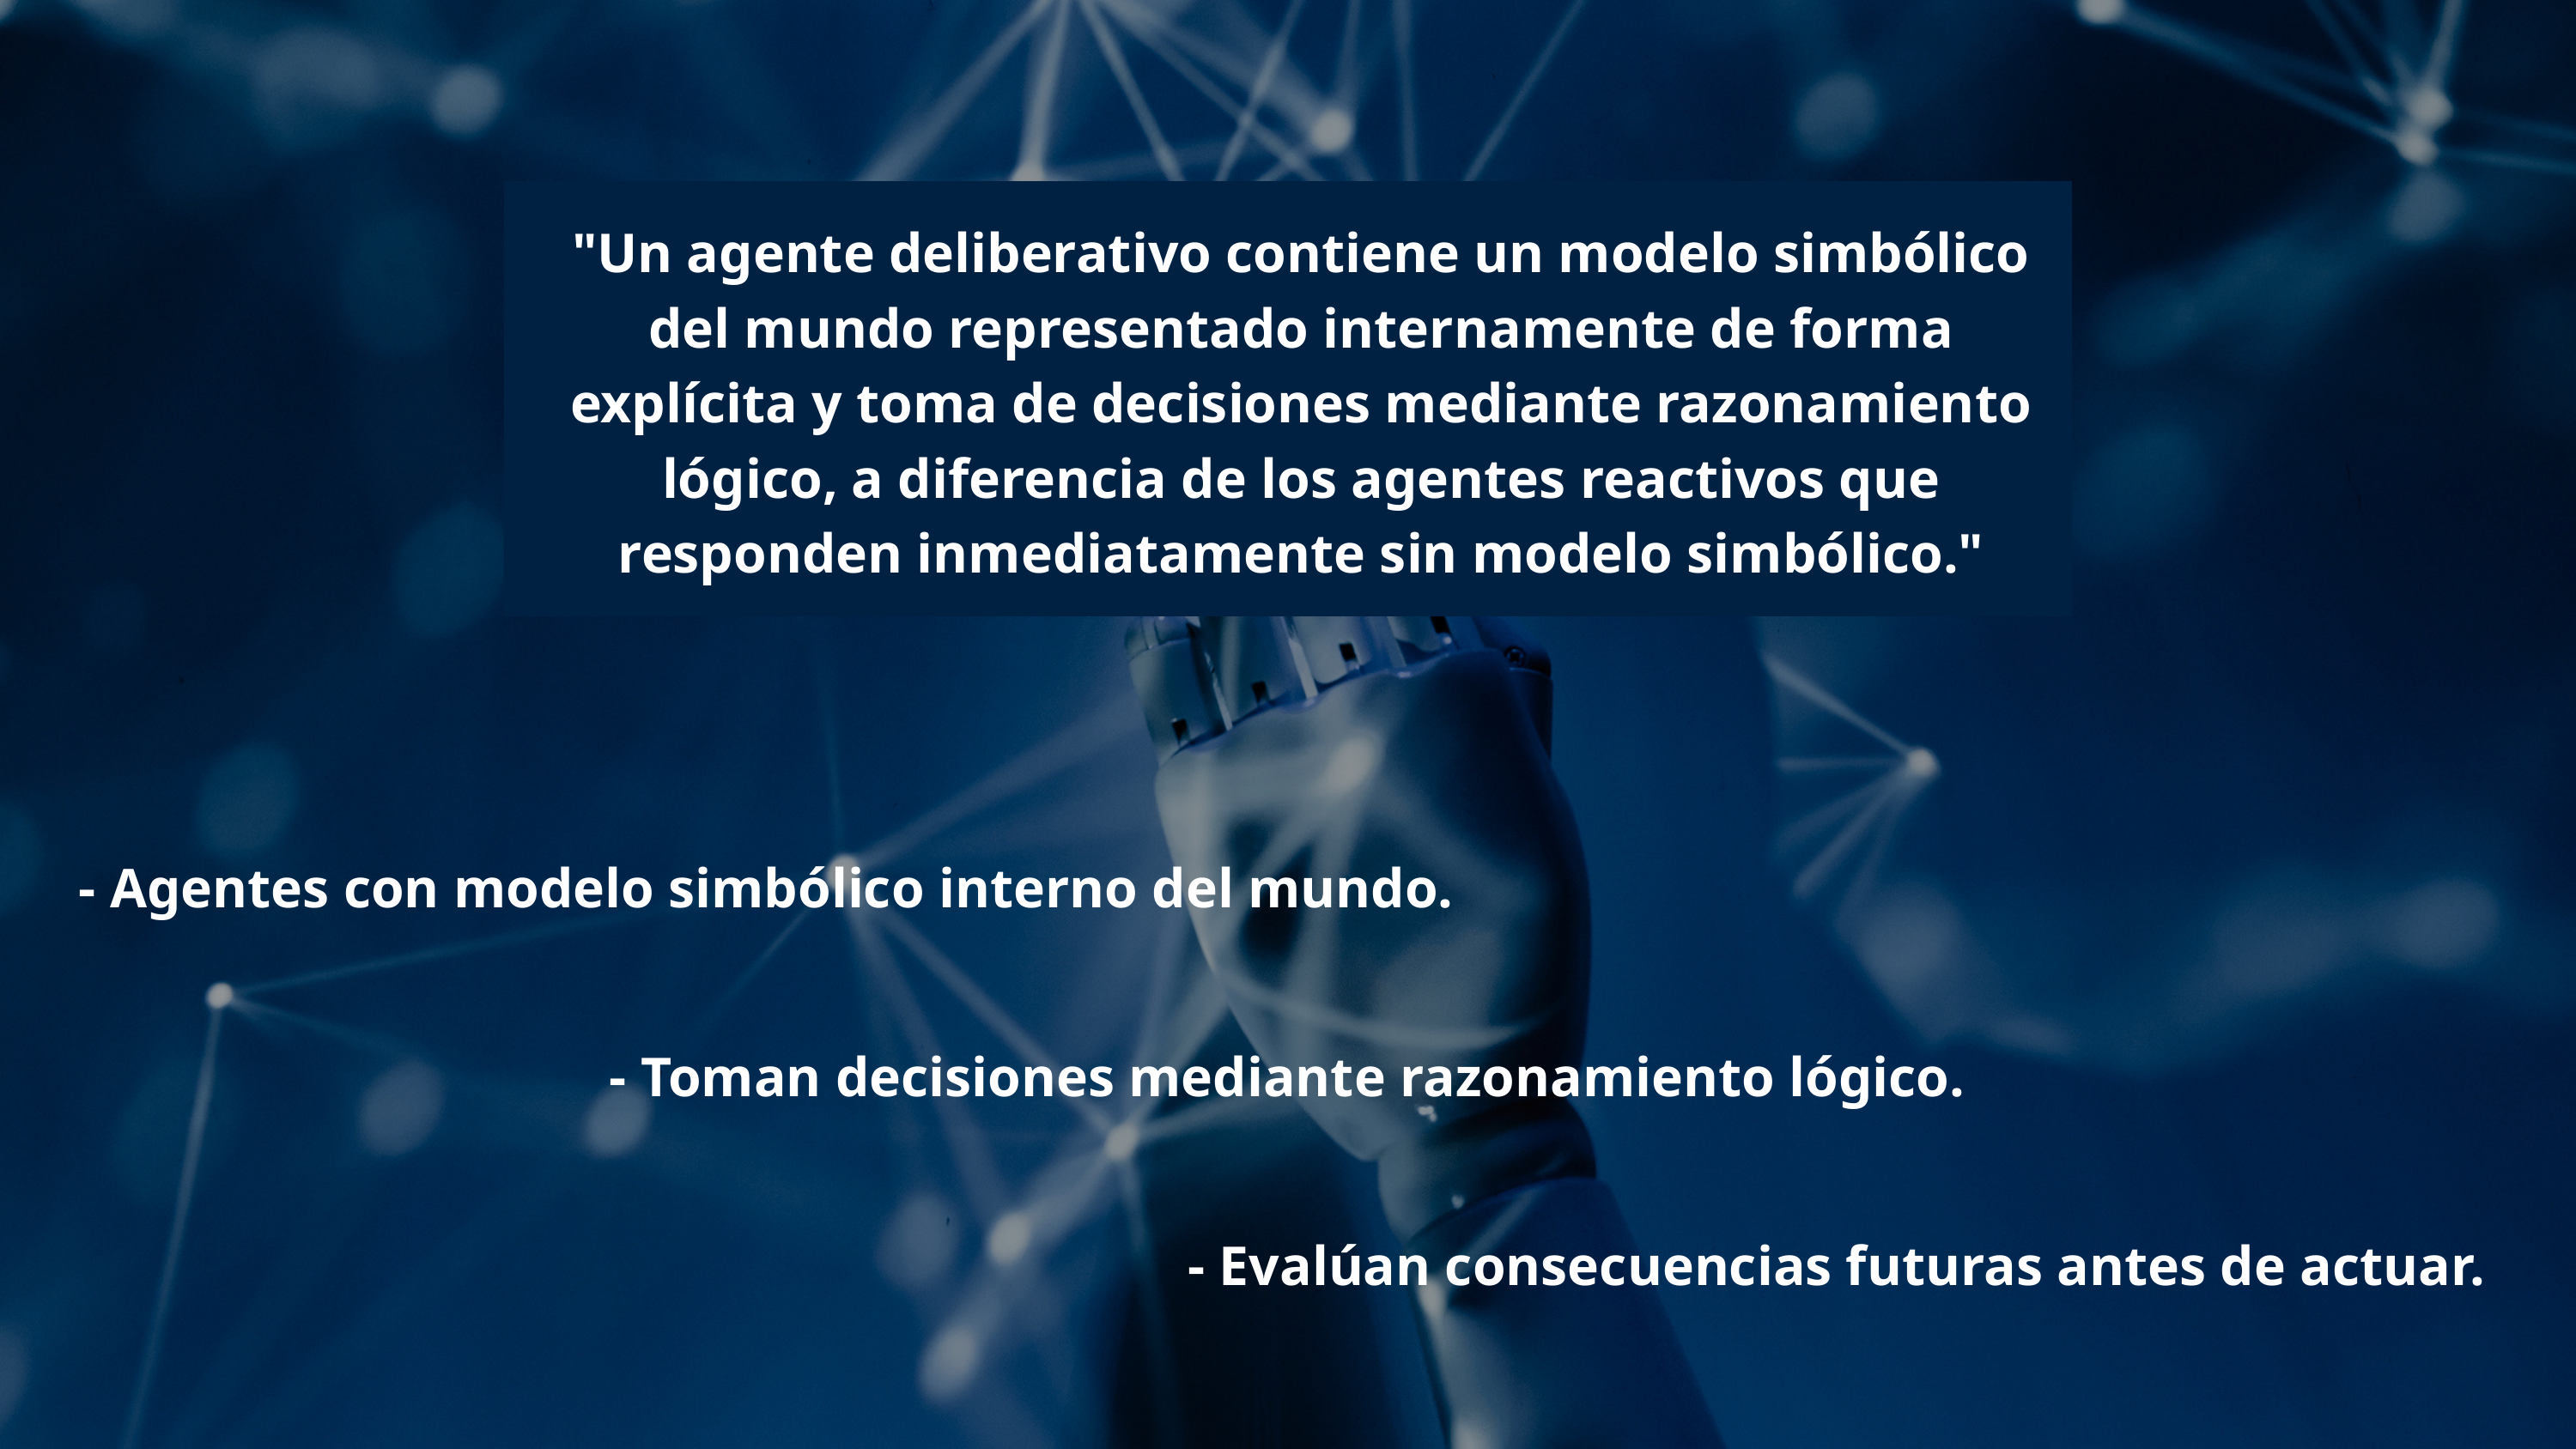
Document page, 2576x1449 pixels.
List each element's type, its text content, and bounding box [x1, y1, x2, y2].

text_box [0, 0, 2576, 1449]
text_box - Evalúan consecuencias futuras antes de actuar. [1185, 1221, 2490, 1296]
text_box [503, 181, 2073, 616]
text_box - Toman decisiones mediante razonamiento lógico. [609, 1032, 1967, 1107]
text_box - Agentes con modelo simbólico interno del mundo. [77, 843, 1455, 919]
